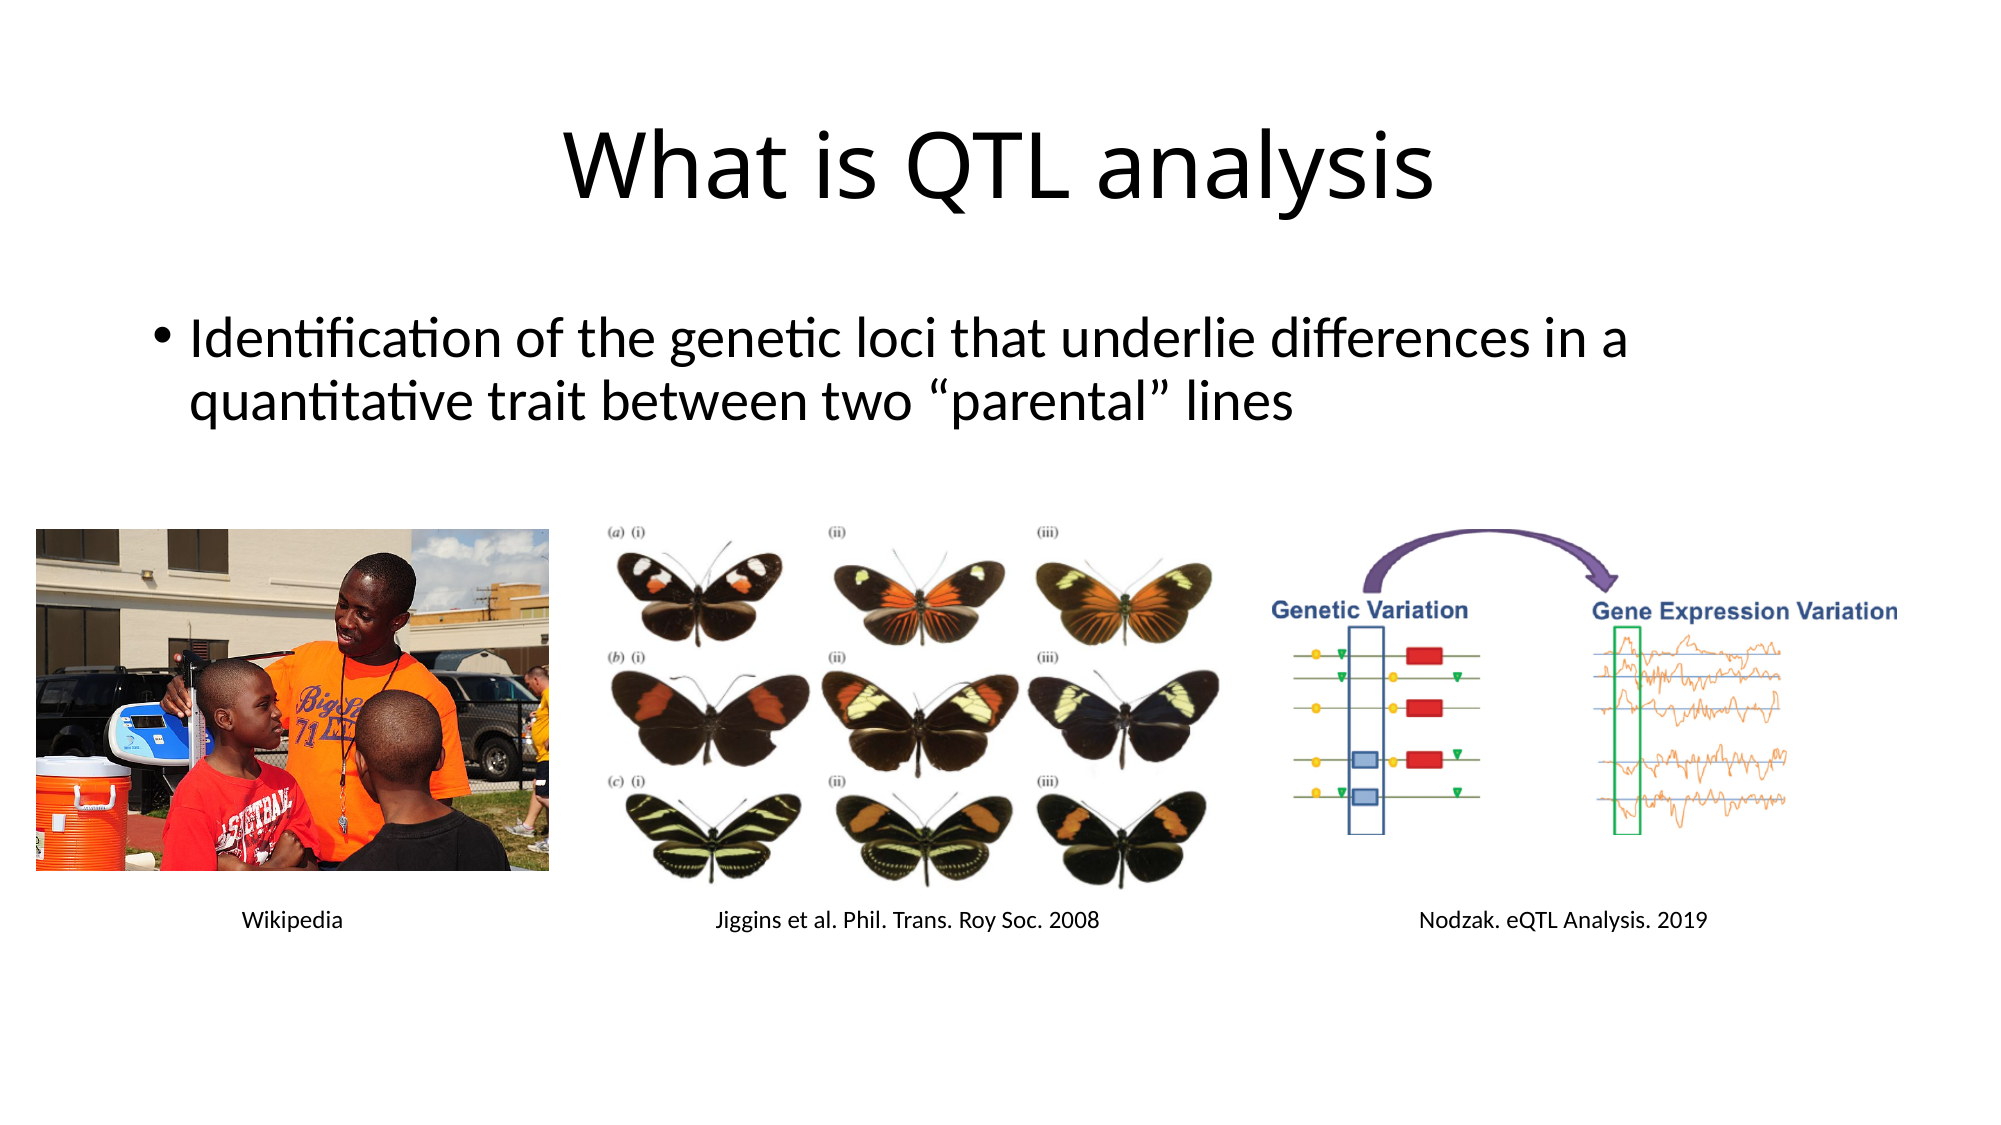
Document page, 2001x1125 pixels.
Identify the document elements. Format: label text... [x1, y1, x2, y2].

text_box Nodzak. eQTL Analysis. 2019 [1404, 896, 1724, 942]
picture [585, 514, 1232, 897]
title What is QTL analysis [137, 59, 1863, 278]
list Identification of the genetic loci that underlie differences in a quantitative trait between two “parental” lines [137, 299, 1863, 1014]
picture [1272, 529, 1898, 835]
text_box Jiggins et al. Phil. Trans. Roy Soc. 2008 [700, 897, 1116, 941]
picture [36, 529, 549, 871]
text_box Wikipedia [227, 896, 359, 941]
